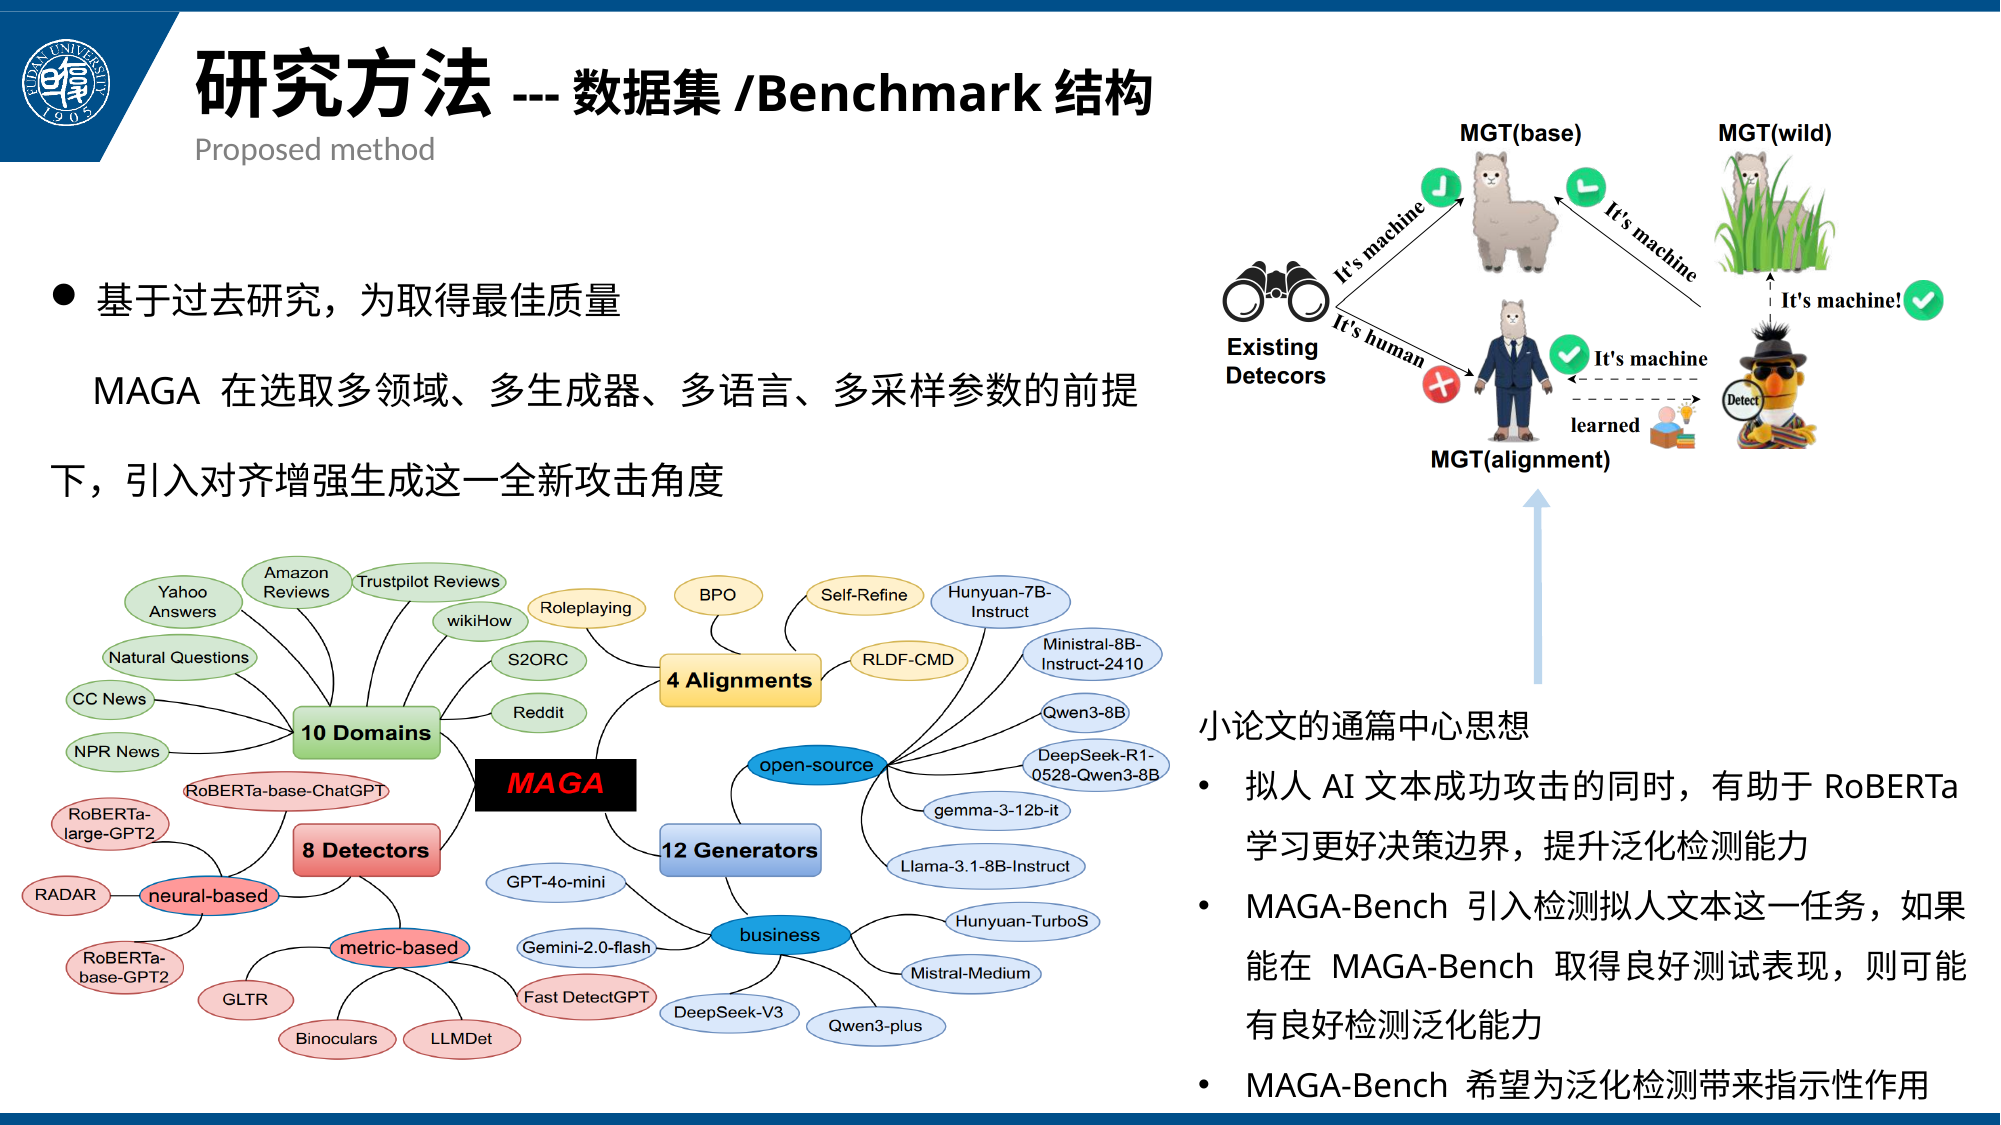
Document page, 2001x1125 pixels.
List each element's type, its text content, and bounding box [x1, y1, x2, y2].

title 研究方法---数据集/Benchmark结构 [179, 11, 1863, 119]
text_box 基于过去研究，为取得最佳质量 MAGA 在选取多领域、多生成器、多语言、多采样参数的前提下，引入对齐增强生成这一全新攻击角度 [35, 224, 1154, 510]
picture [14, 548, 1175, 1063]
text_box Proposed method [179, 119, 1208, 175]
picture [22, 39, 110, 126]
picture [1208, 119, 1958, 479]
text_box [1520, 486, 1553, 686]
text_box 小论文的通篇中心思想 拟人AI文本成功攻击的同时，有助于RoBERTa学习更好决策边界，提升泛化检测能力 MAGA-Bench 引入检测拟人文本这一任务，如果能在 MAGA-Bench 取得良好测试表现，则可能有良好检测泛化能力 MAGA-Bench 希望为泛化检测带来指示性作用 [1183, 657, 1983, 1112]
